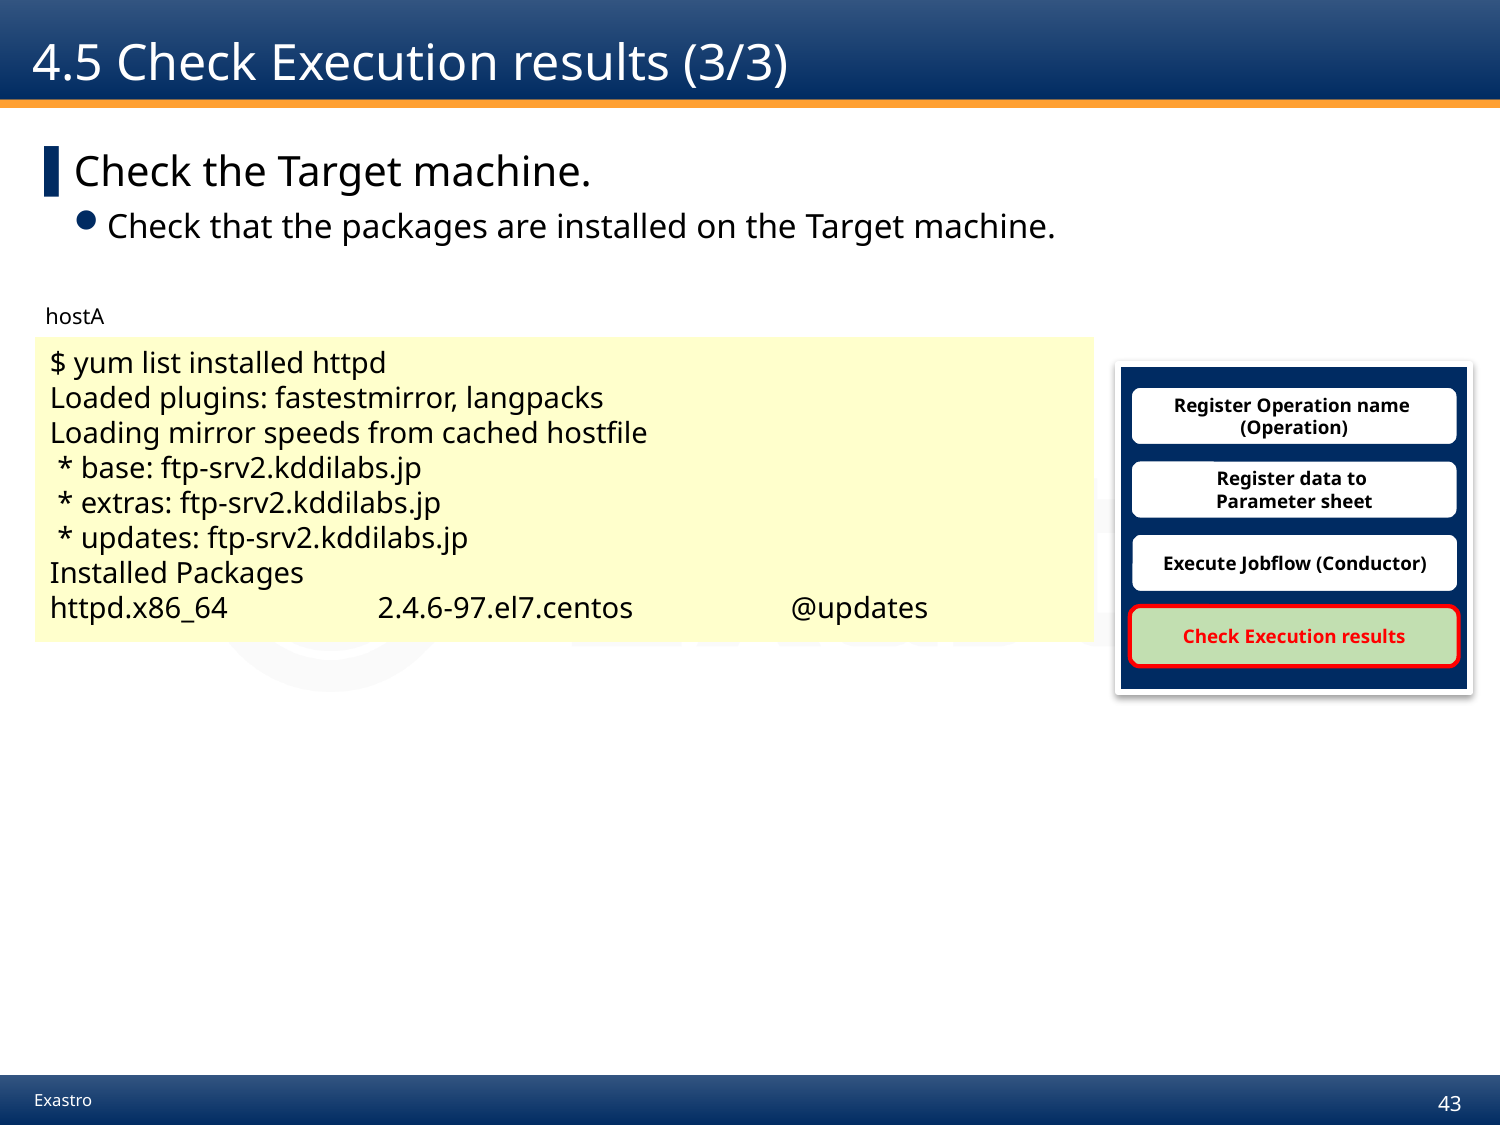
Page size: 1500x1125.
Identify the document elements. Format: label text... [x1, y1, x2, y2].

text_box Check Execution results [1127, 603, 1461, 669]
picture [0, 0, 1500, 1125]
text_box [1115, 361, 1473, 695]
text_box hostA [30, 295, 325, 337]
text_box Execute Jobflow (Conductor) [1128, 530, 1462, 596]
title 4.5 Check Execution results (3/3) [17, 18, 1459, 96]
text_box Register Operation name (Operation) [1127, 383, 1461, 449]
list Check the Target machine. Check that the packages are installed on the Target machine. [29, 137, 1500, 1059]
text_box Register data to Parameter sheet [1127, 457, 1461, 522]
text_box $ yum list installed httpd Loaded plugins: fastestmirror, langpacks Loading mirror speeds from cached hostfile * base: ftp-srv2.kddilabs.jp * extras: ftp-srv2.kddilabs.jp * updates: ftp-srv2.kddilabs.jp Installed Packages httpd.x86_64 2.4.6-97.el7.centos @updates [35, 337, 1094, 642]
